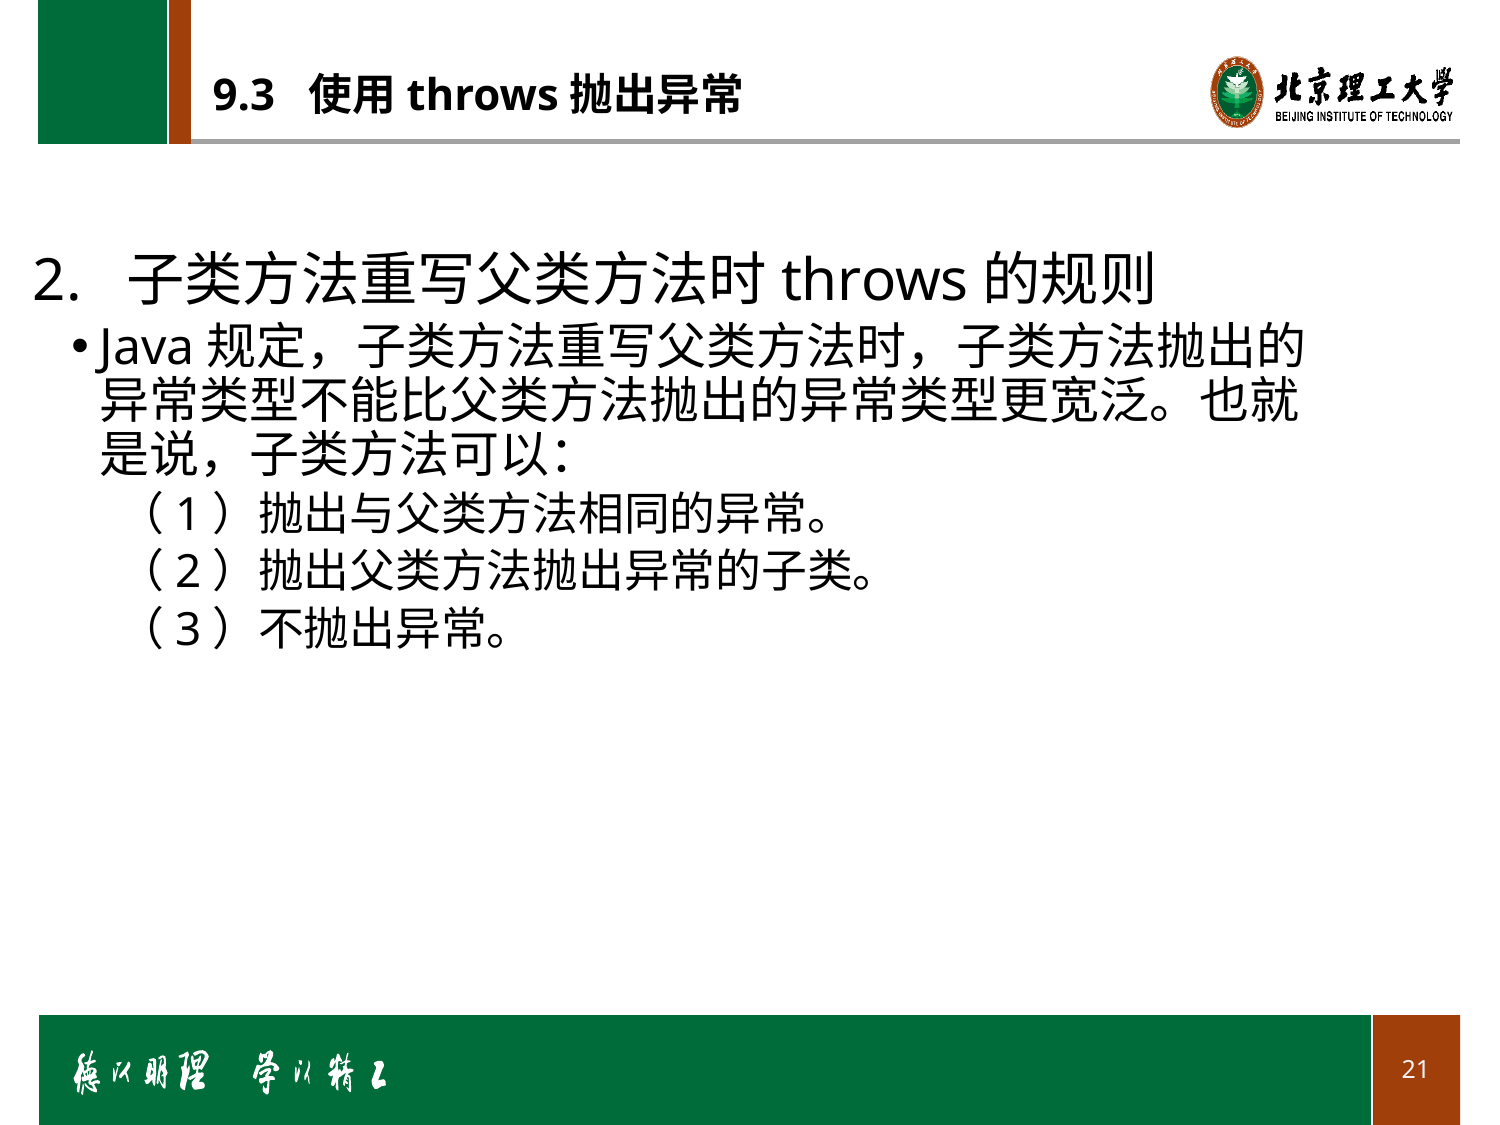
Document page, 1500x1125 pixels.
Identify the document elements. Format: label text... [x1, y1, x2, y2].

picture [1210, 56, 1453, 128]
title 9.3 使用throws抛出异常 [197, 64, 1262, 128]
list 2. 子类方法重写父类方法时throws的规则 Java规定，子类方法重写父类方法时，子类方法抛出的异常类型不能比父类方法抛出的异常类型更宽泛。也就是说，子类方法可以： （1）抛出与父类方法相同的异常。 （2）抛出父类方法抛出异常的子类。 （3）不抛出异常。 [0, 243, 1350, 986]
